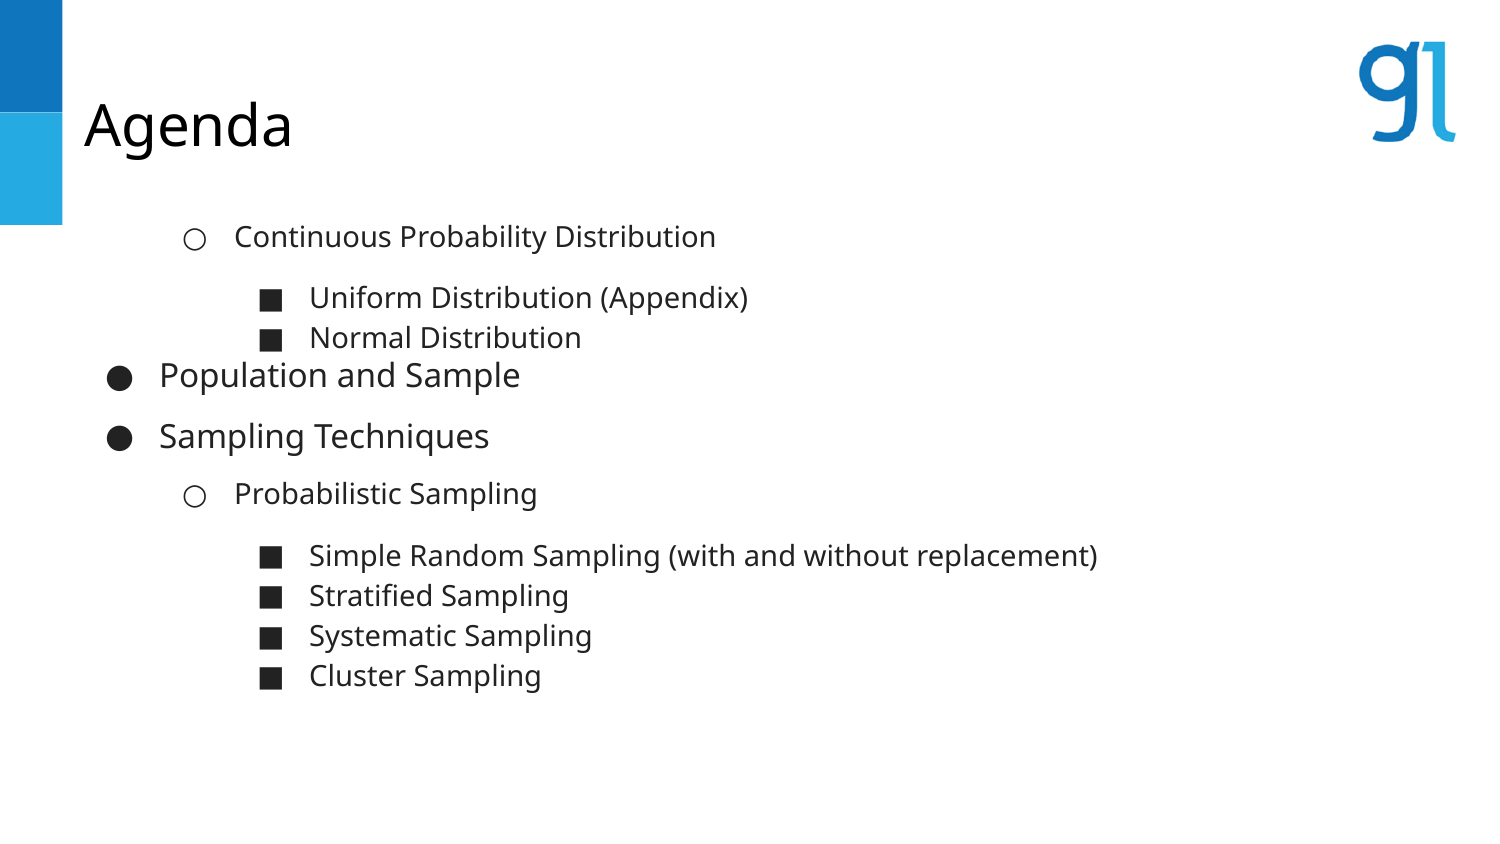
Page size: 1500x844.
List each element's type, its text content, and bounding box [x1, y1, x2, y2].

title Agenda [69, 72, 1175, 167]
list Continuous Probability Distribution Uniform Distribution (Appendix) Normal Distribution Population and Sample Sampling Techniques Probabilistic Sampling Simple Random Sampling (with and without replacement) Stratified Sampling Systematic Sampling Cluster Sampling [69, 203, 1447, 707]
picture [1331, 17, 1482, 167]
